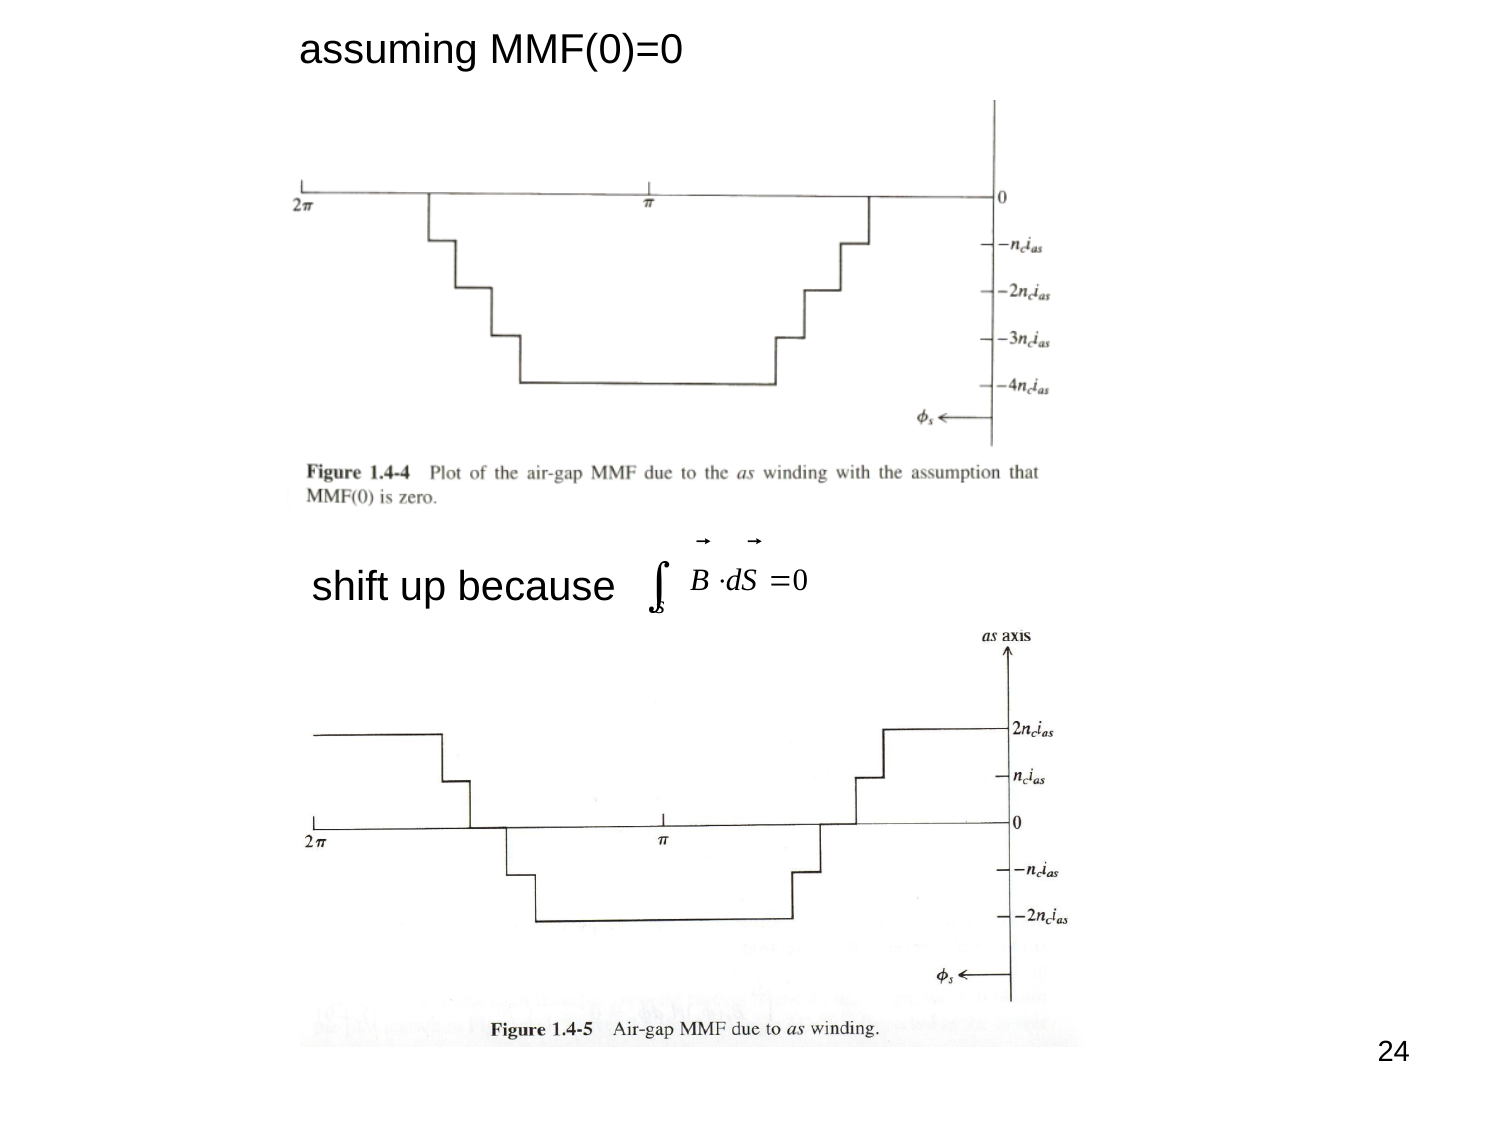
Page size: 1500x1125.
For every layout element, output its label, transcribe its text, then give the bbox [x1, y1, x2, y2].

slide_number 24 [1074, 1024, 1426, 1103]
picture [299, 624, 1088, 1048]
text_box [637, 537, 815, 622]
text_box shift up because [297, 551, 631, 617]
picture [287, 100, 1075, 515]
text_box assuming MMF(0)=0 [284, 14, 699, 80]
